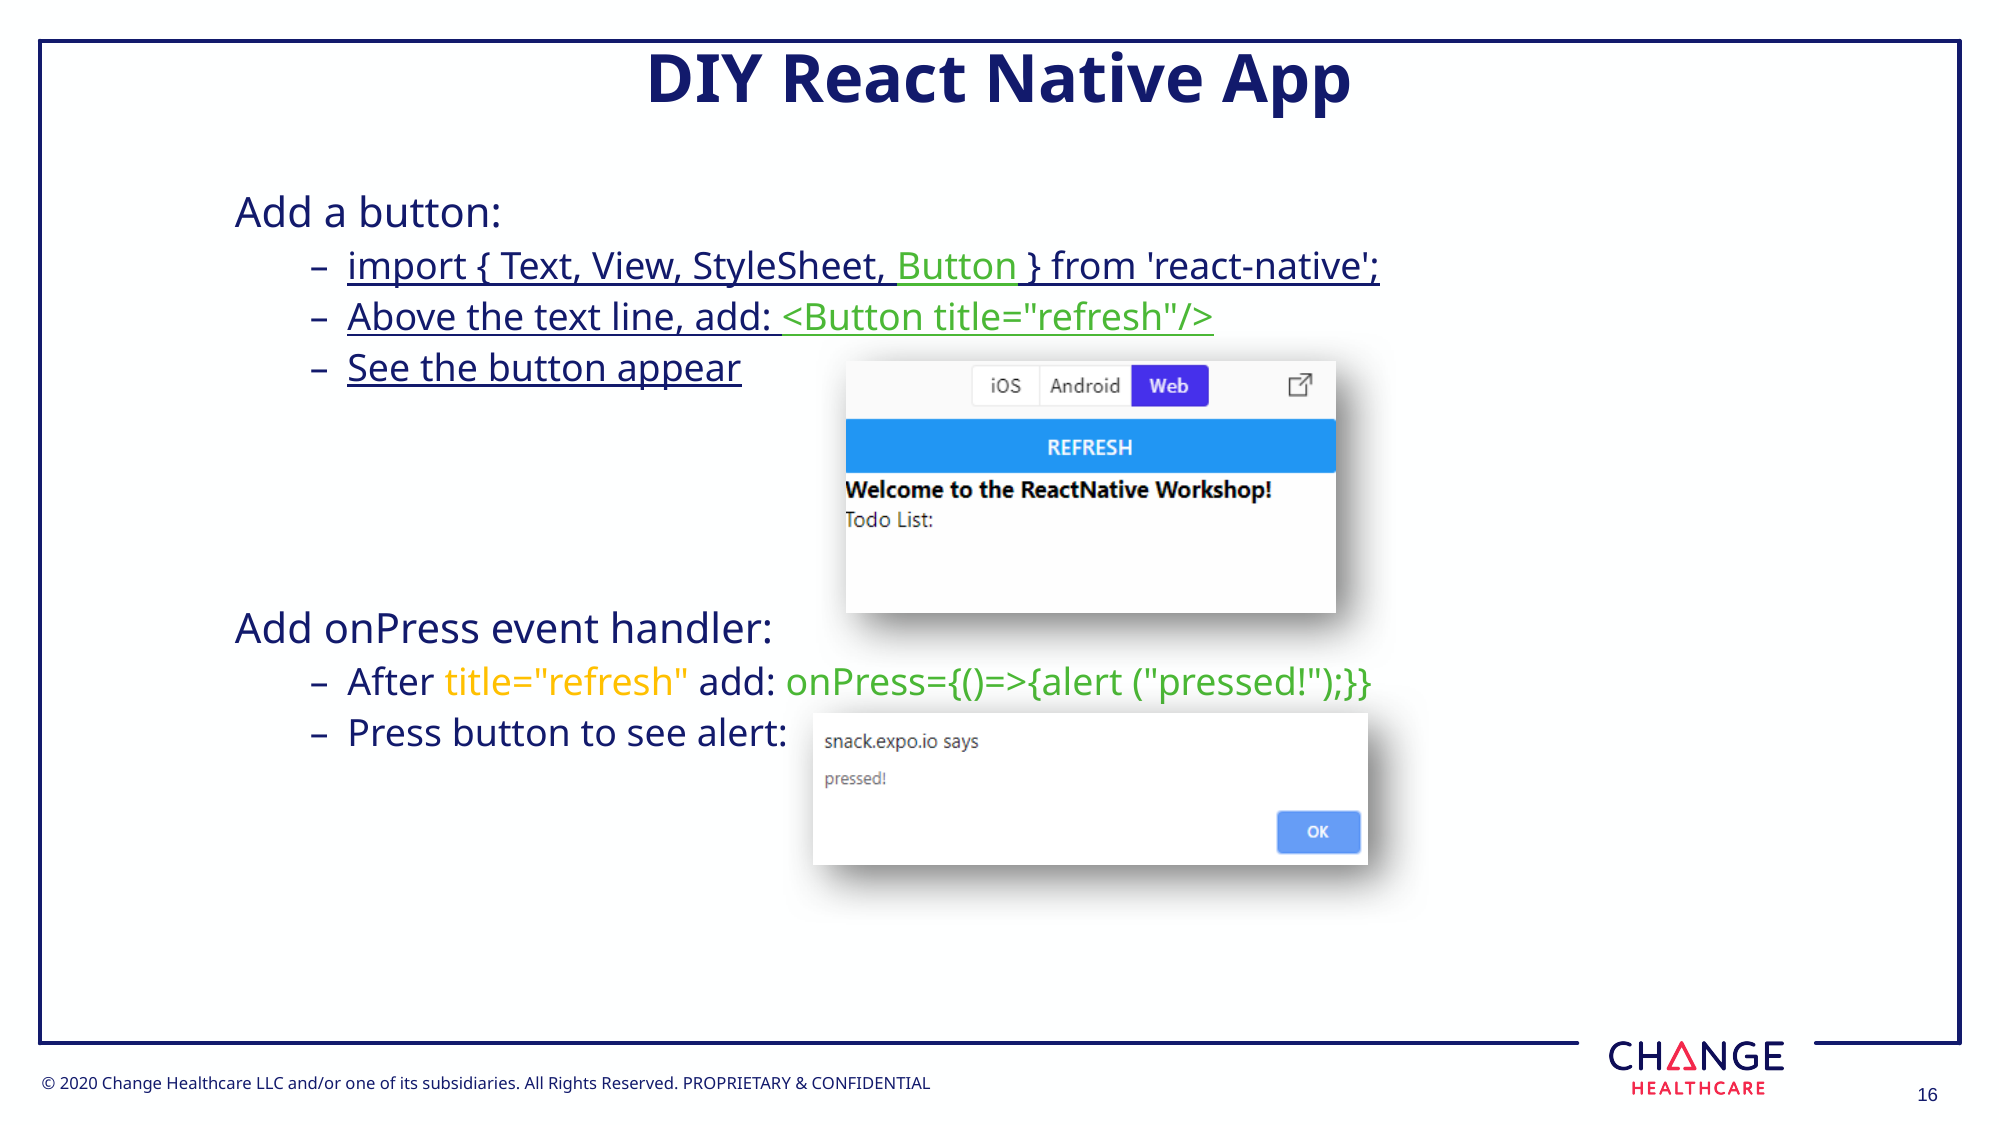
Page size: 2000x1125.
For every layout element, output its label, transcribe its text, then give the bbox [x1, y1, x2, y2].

picture [1609, 1041, 1784, 1095]
title DIY React Native App [7, 23, 1992, 138]
list Add a button: import { Text, View, StyleSheet, Button } from 'react-native'; Above the text line, add: <Button title="refresh"/> See the button appear Add onPress event handler: After title="refresh" add: onPress={()=>{alert ("pressed!");}} Press button to see alert: [220, 113, 1719, 988]
picture [846, 361, 1336, 613]
picture [813, 713, 1368, 865]
